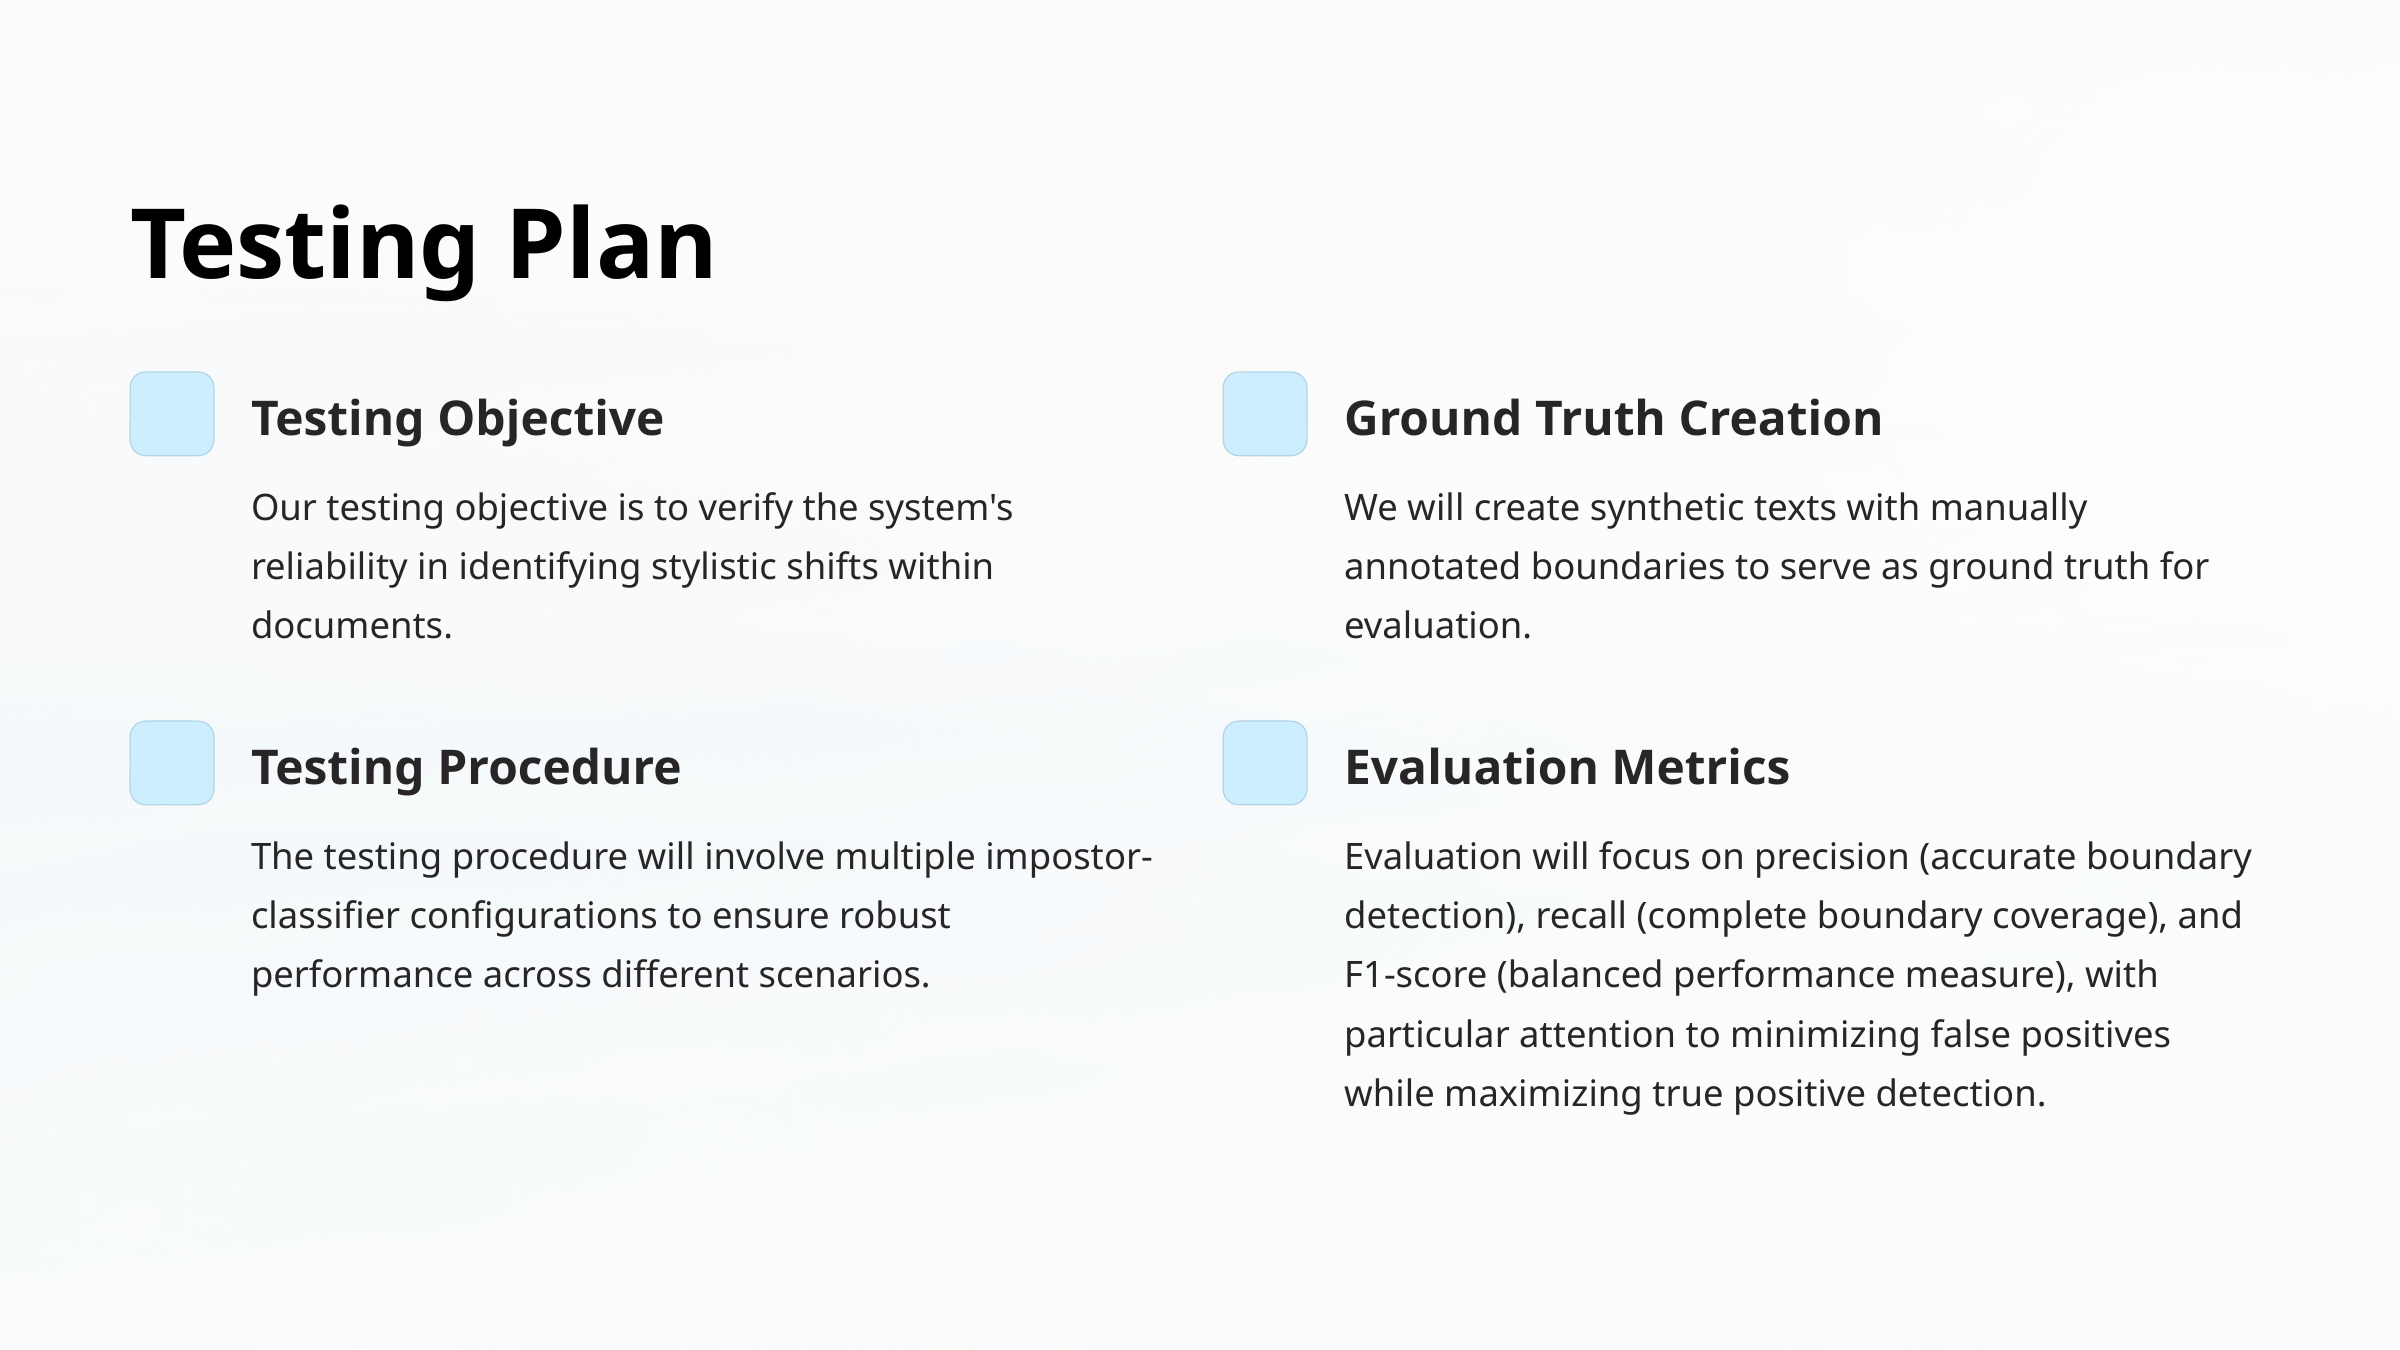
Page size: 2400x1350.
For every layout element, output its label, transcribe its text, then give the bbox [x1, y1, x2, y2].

text_box Testing Plan [130, 175, 1107, 298]
text_box We will create synthetic texts with manually annotated boundaries to serve as ground truth for evaluation. [1344, 468, 2270, 588]
text_box The testing procedure will involve multiple impostor-classifier configurations to ensure robust performance across different scenarios. [251, 817, 1177, 996]
text_box Evaluation Metrics [1344, 733, 1833, 795]
text_box Our testing objective is to verify the system's reliability in identifying stylistic shifts within documents. [251, 468, 1177, 647]
text_box Ground Truth Creation [1344, 384, 1861, 446]
text_box [1223, 371, 1307, 456]
text_box [130, 721, 214, 805]
text_box [130, 371, 214, 456]
text_box Testing Procedure [251, 733, 740, 795]
text_box [1223, 721, 1307, 805]
text_box Testing Objective [251, 384, 740, 446]
text_box Evaluation will focus on precision (accurate boundary detection), recall (complete boundary coverage), and F1-score (balanced performance measure), with particular attention to minimizing false positives while maximizing true positive detection. [1344, 817, 2270, 1175]
